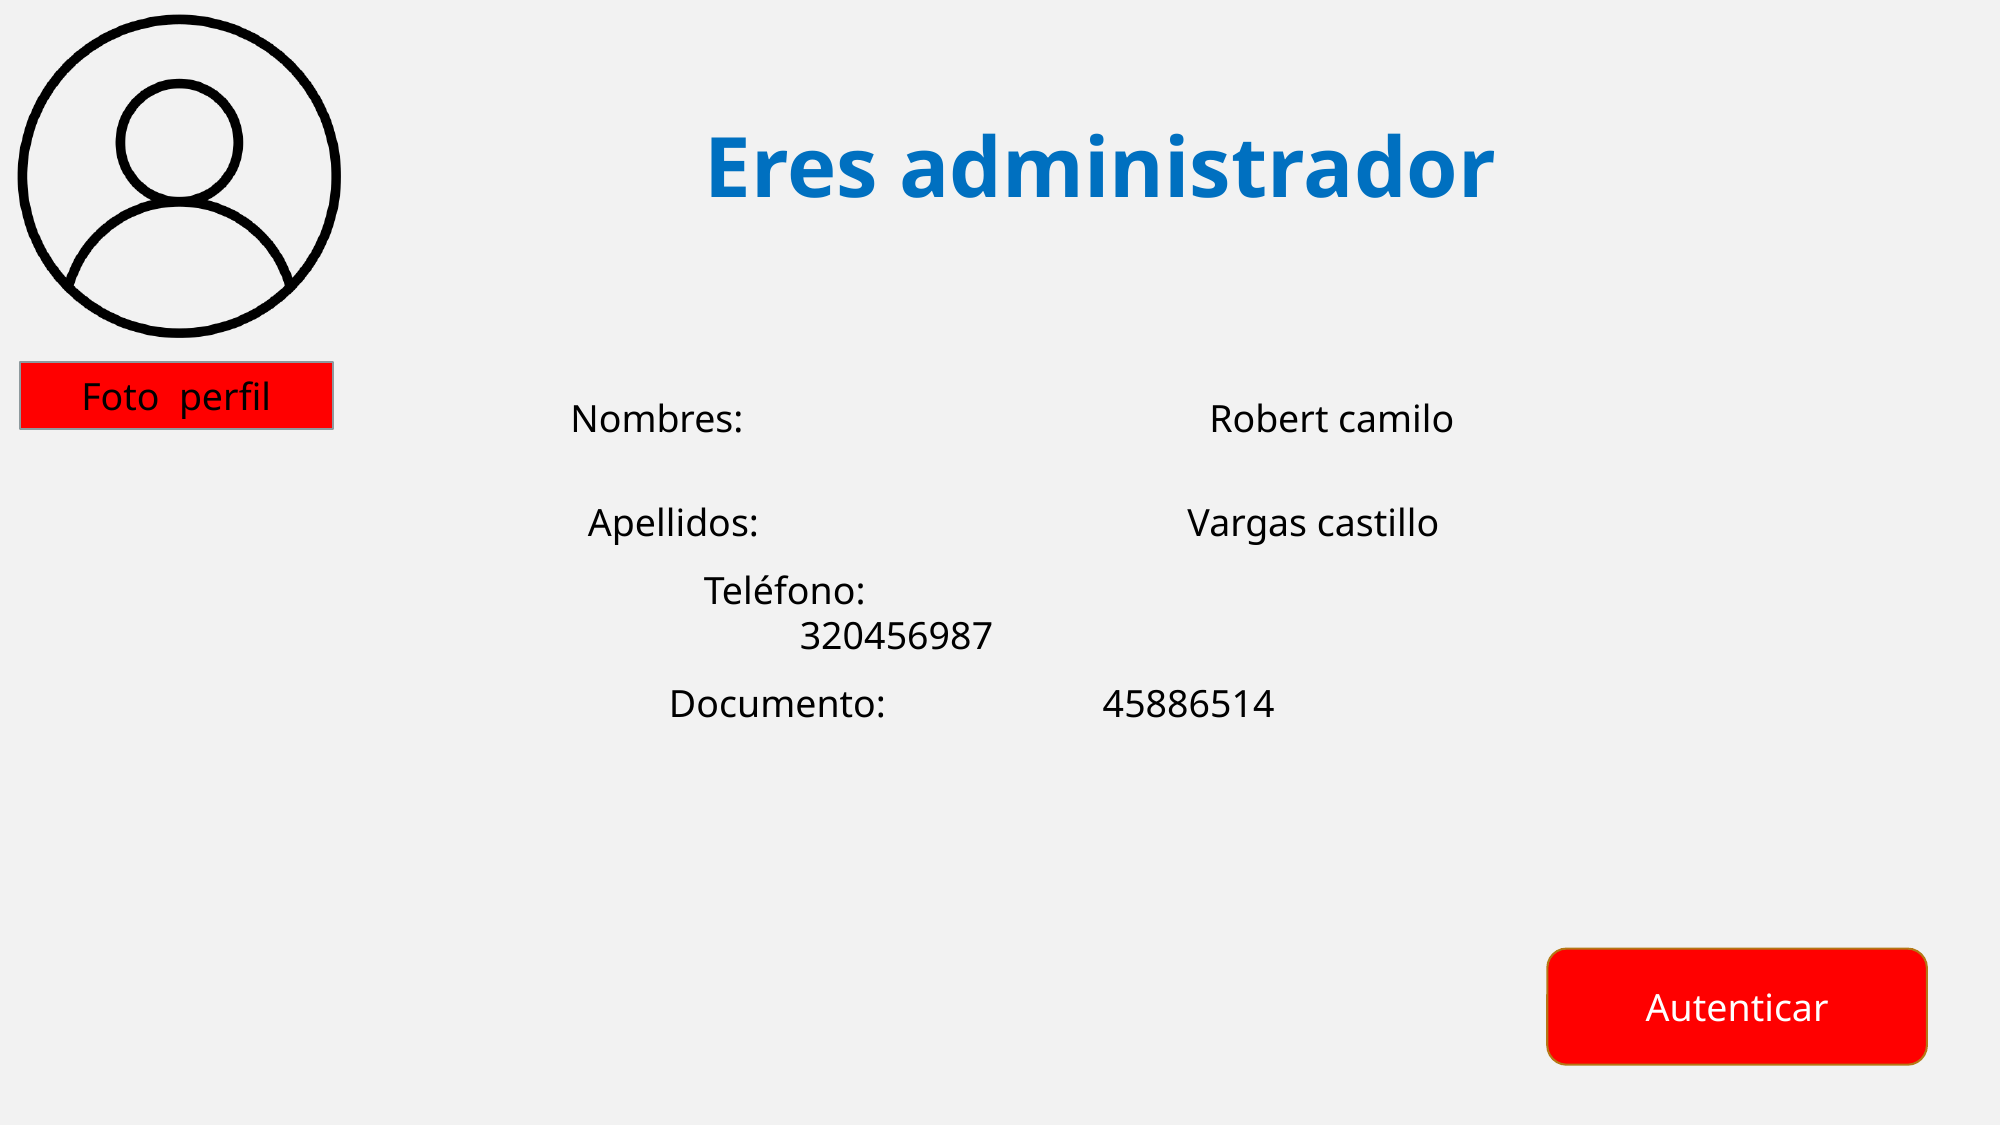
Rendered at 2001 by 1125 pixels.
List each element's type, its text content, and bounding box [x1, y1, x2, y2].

text_box Foto perfil [19, 361, 334, 430]
text_box Nombres: Robert camilo [520, 399, 1504, 436]
text_box Teléfono: 320456987 [432, 565, 1361, 659]
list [2, 0, 356, 353]
text_box Autenticar [1546, 947, 1928, 1066]
text_box Documento: 45886514 [355, 663, 1316, 741]
text_box Eres administrador [689, 107, 1625, 222]
text_box Apellidos: Vargas castillo [396, 479, 1456, 563]
